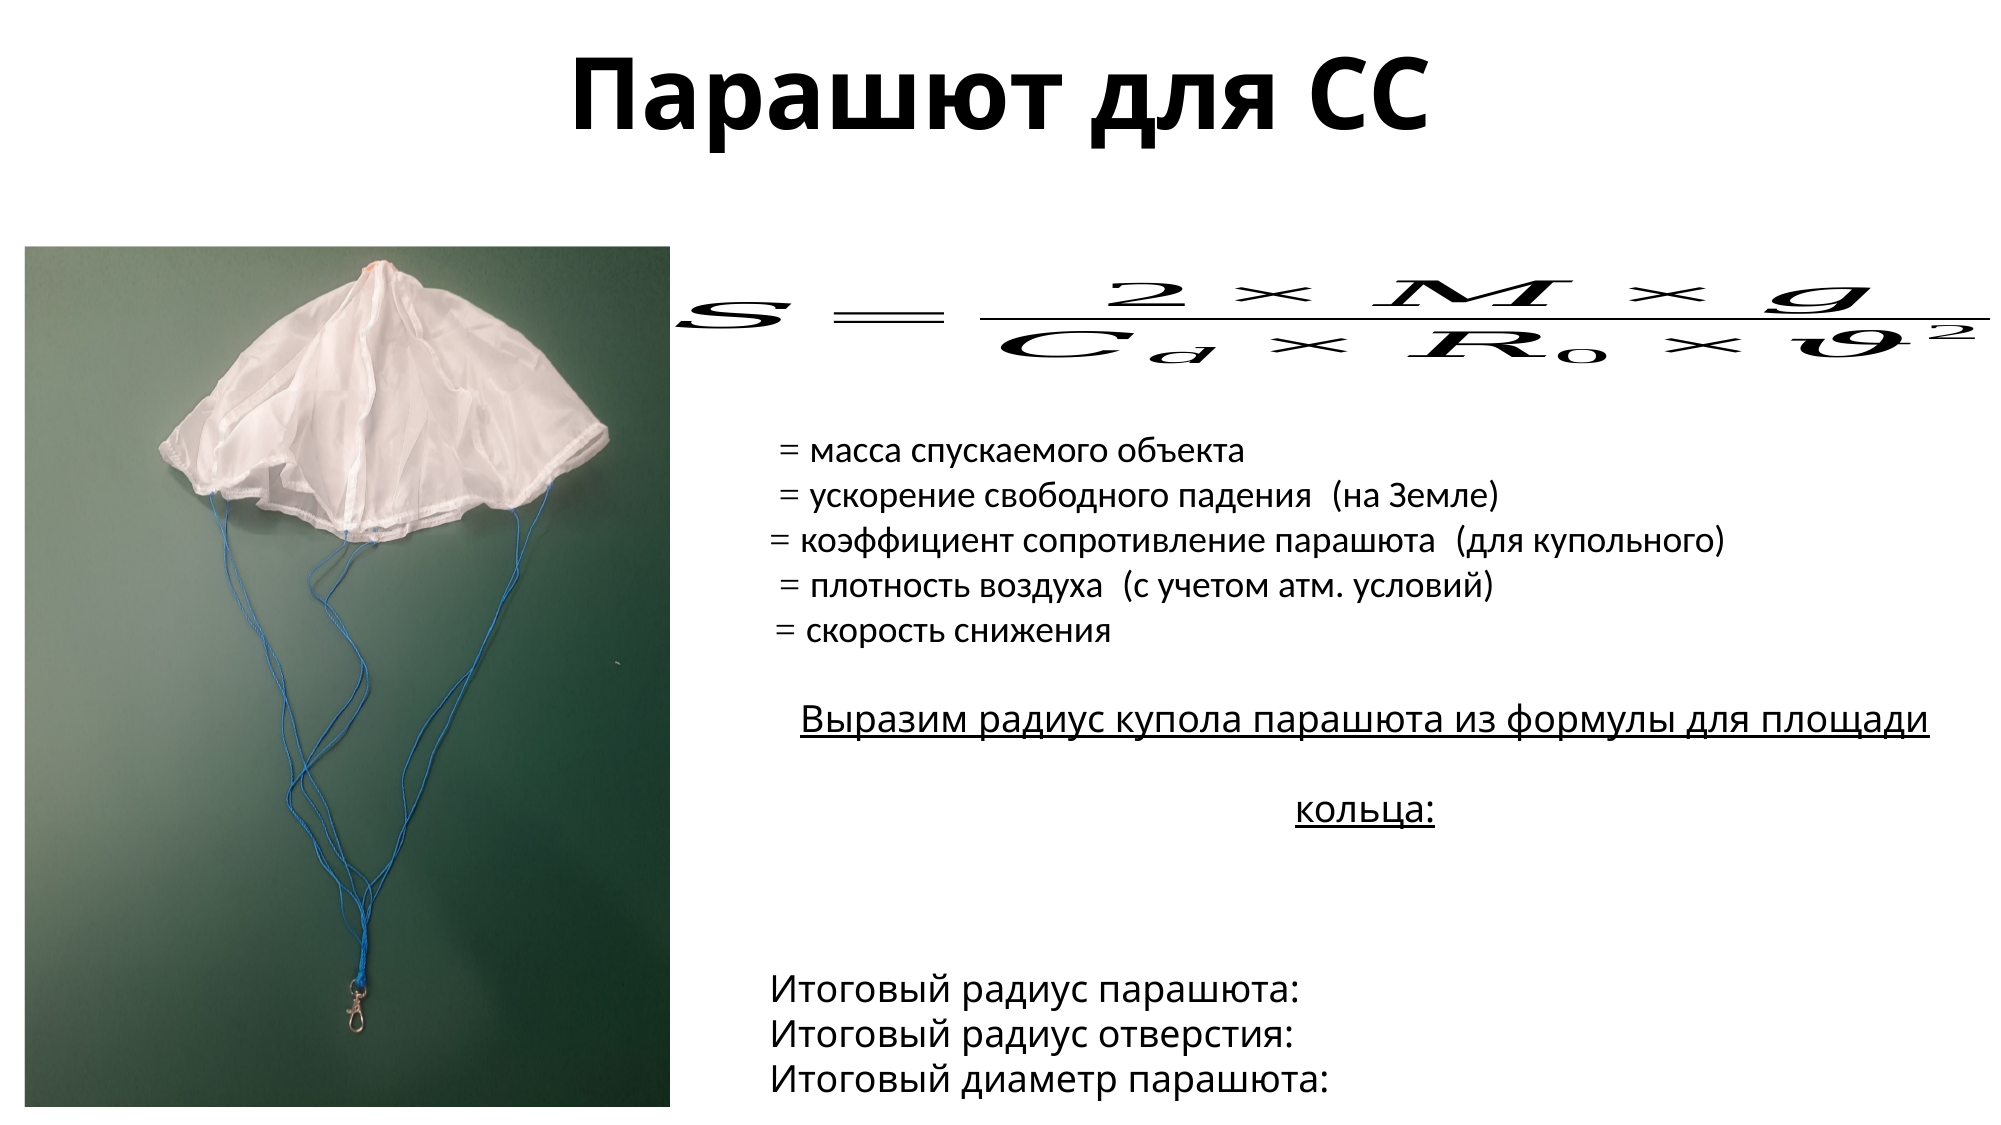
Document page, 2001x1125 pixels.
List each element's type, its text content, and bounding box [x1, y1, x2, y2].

picture [0, 248, 778, 1106]
title Парашют для СС [0, 0, 2000, 188]
